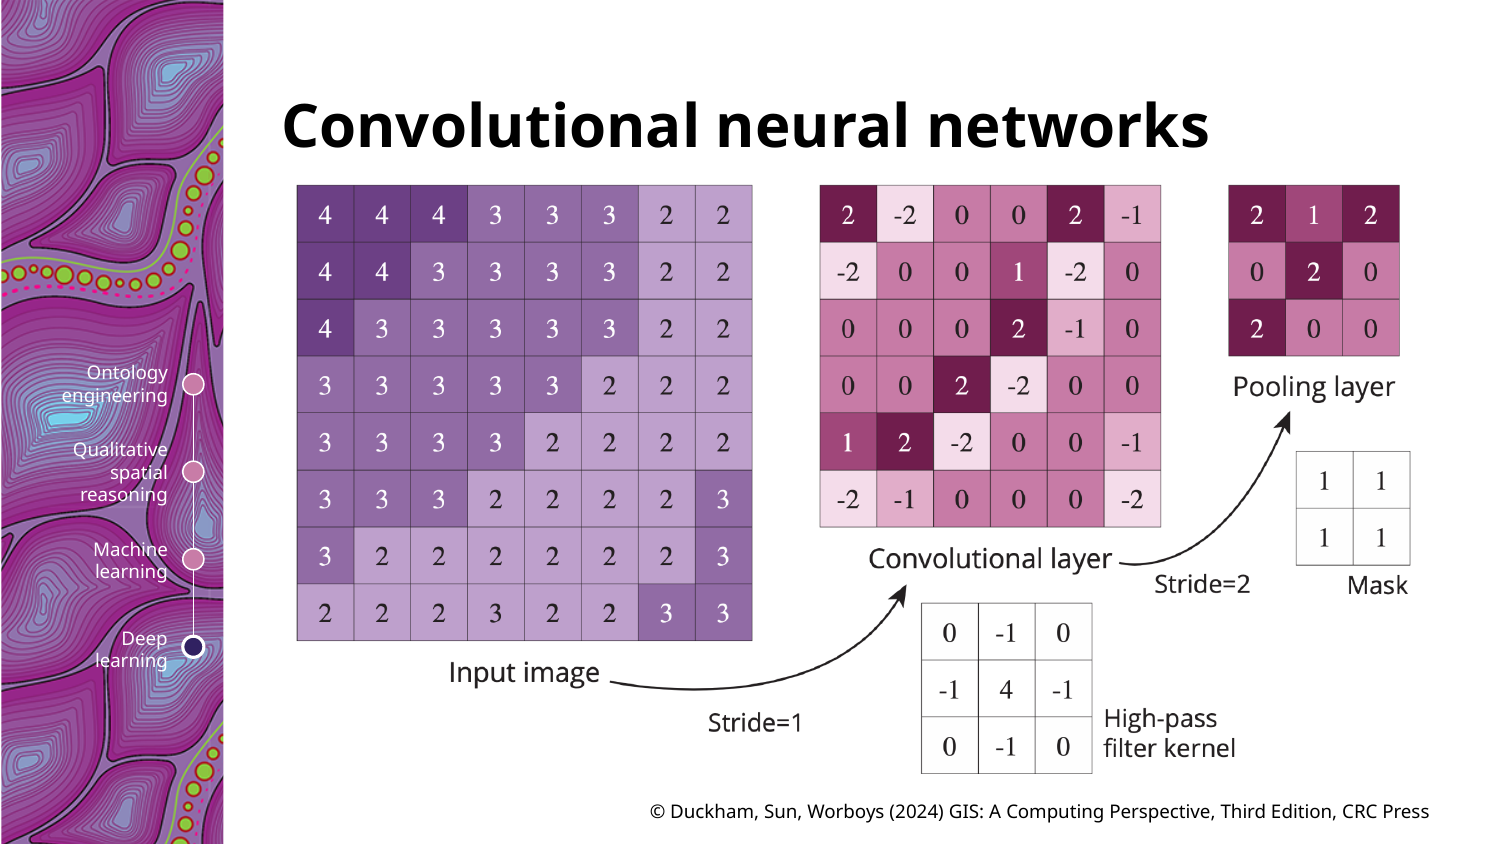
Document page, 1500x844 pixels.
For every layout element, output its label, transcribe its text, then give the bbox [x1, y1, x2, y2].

picture [292, 181, 1415, 782]
text_box [182, 636, 204, 658]
picture [1, 0, 224, 844]
title Convolutional neural networks [266, 72, 1449, 176]
